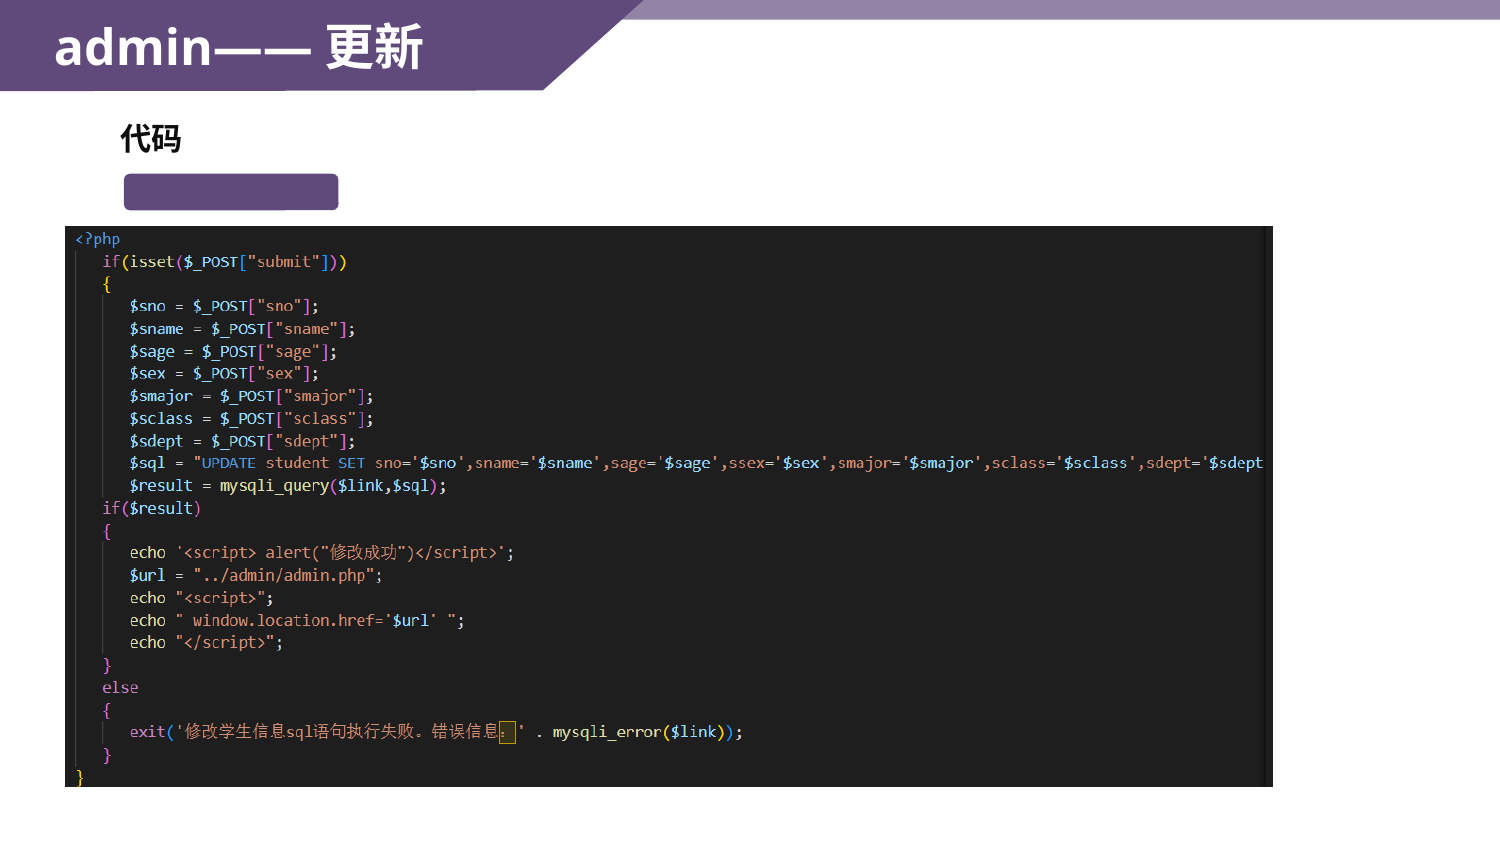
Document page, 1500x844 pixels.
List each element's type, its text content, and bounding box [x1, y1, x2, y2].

picture [65, 226, 1274, 788]
text_box admin——更新 [39, 8, 440, 84]
text_box [123, 173, 339, 211]
text_box [121, 171, 422, 213]
text_box 代码 [111, 114, 192, 161]
